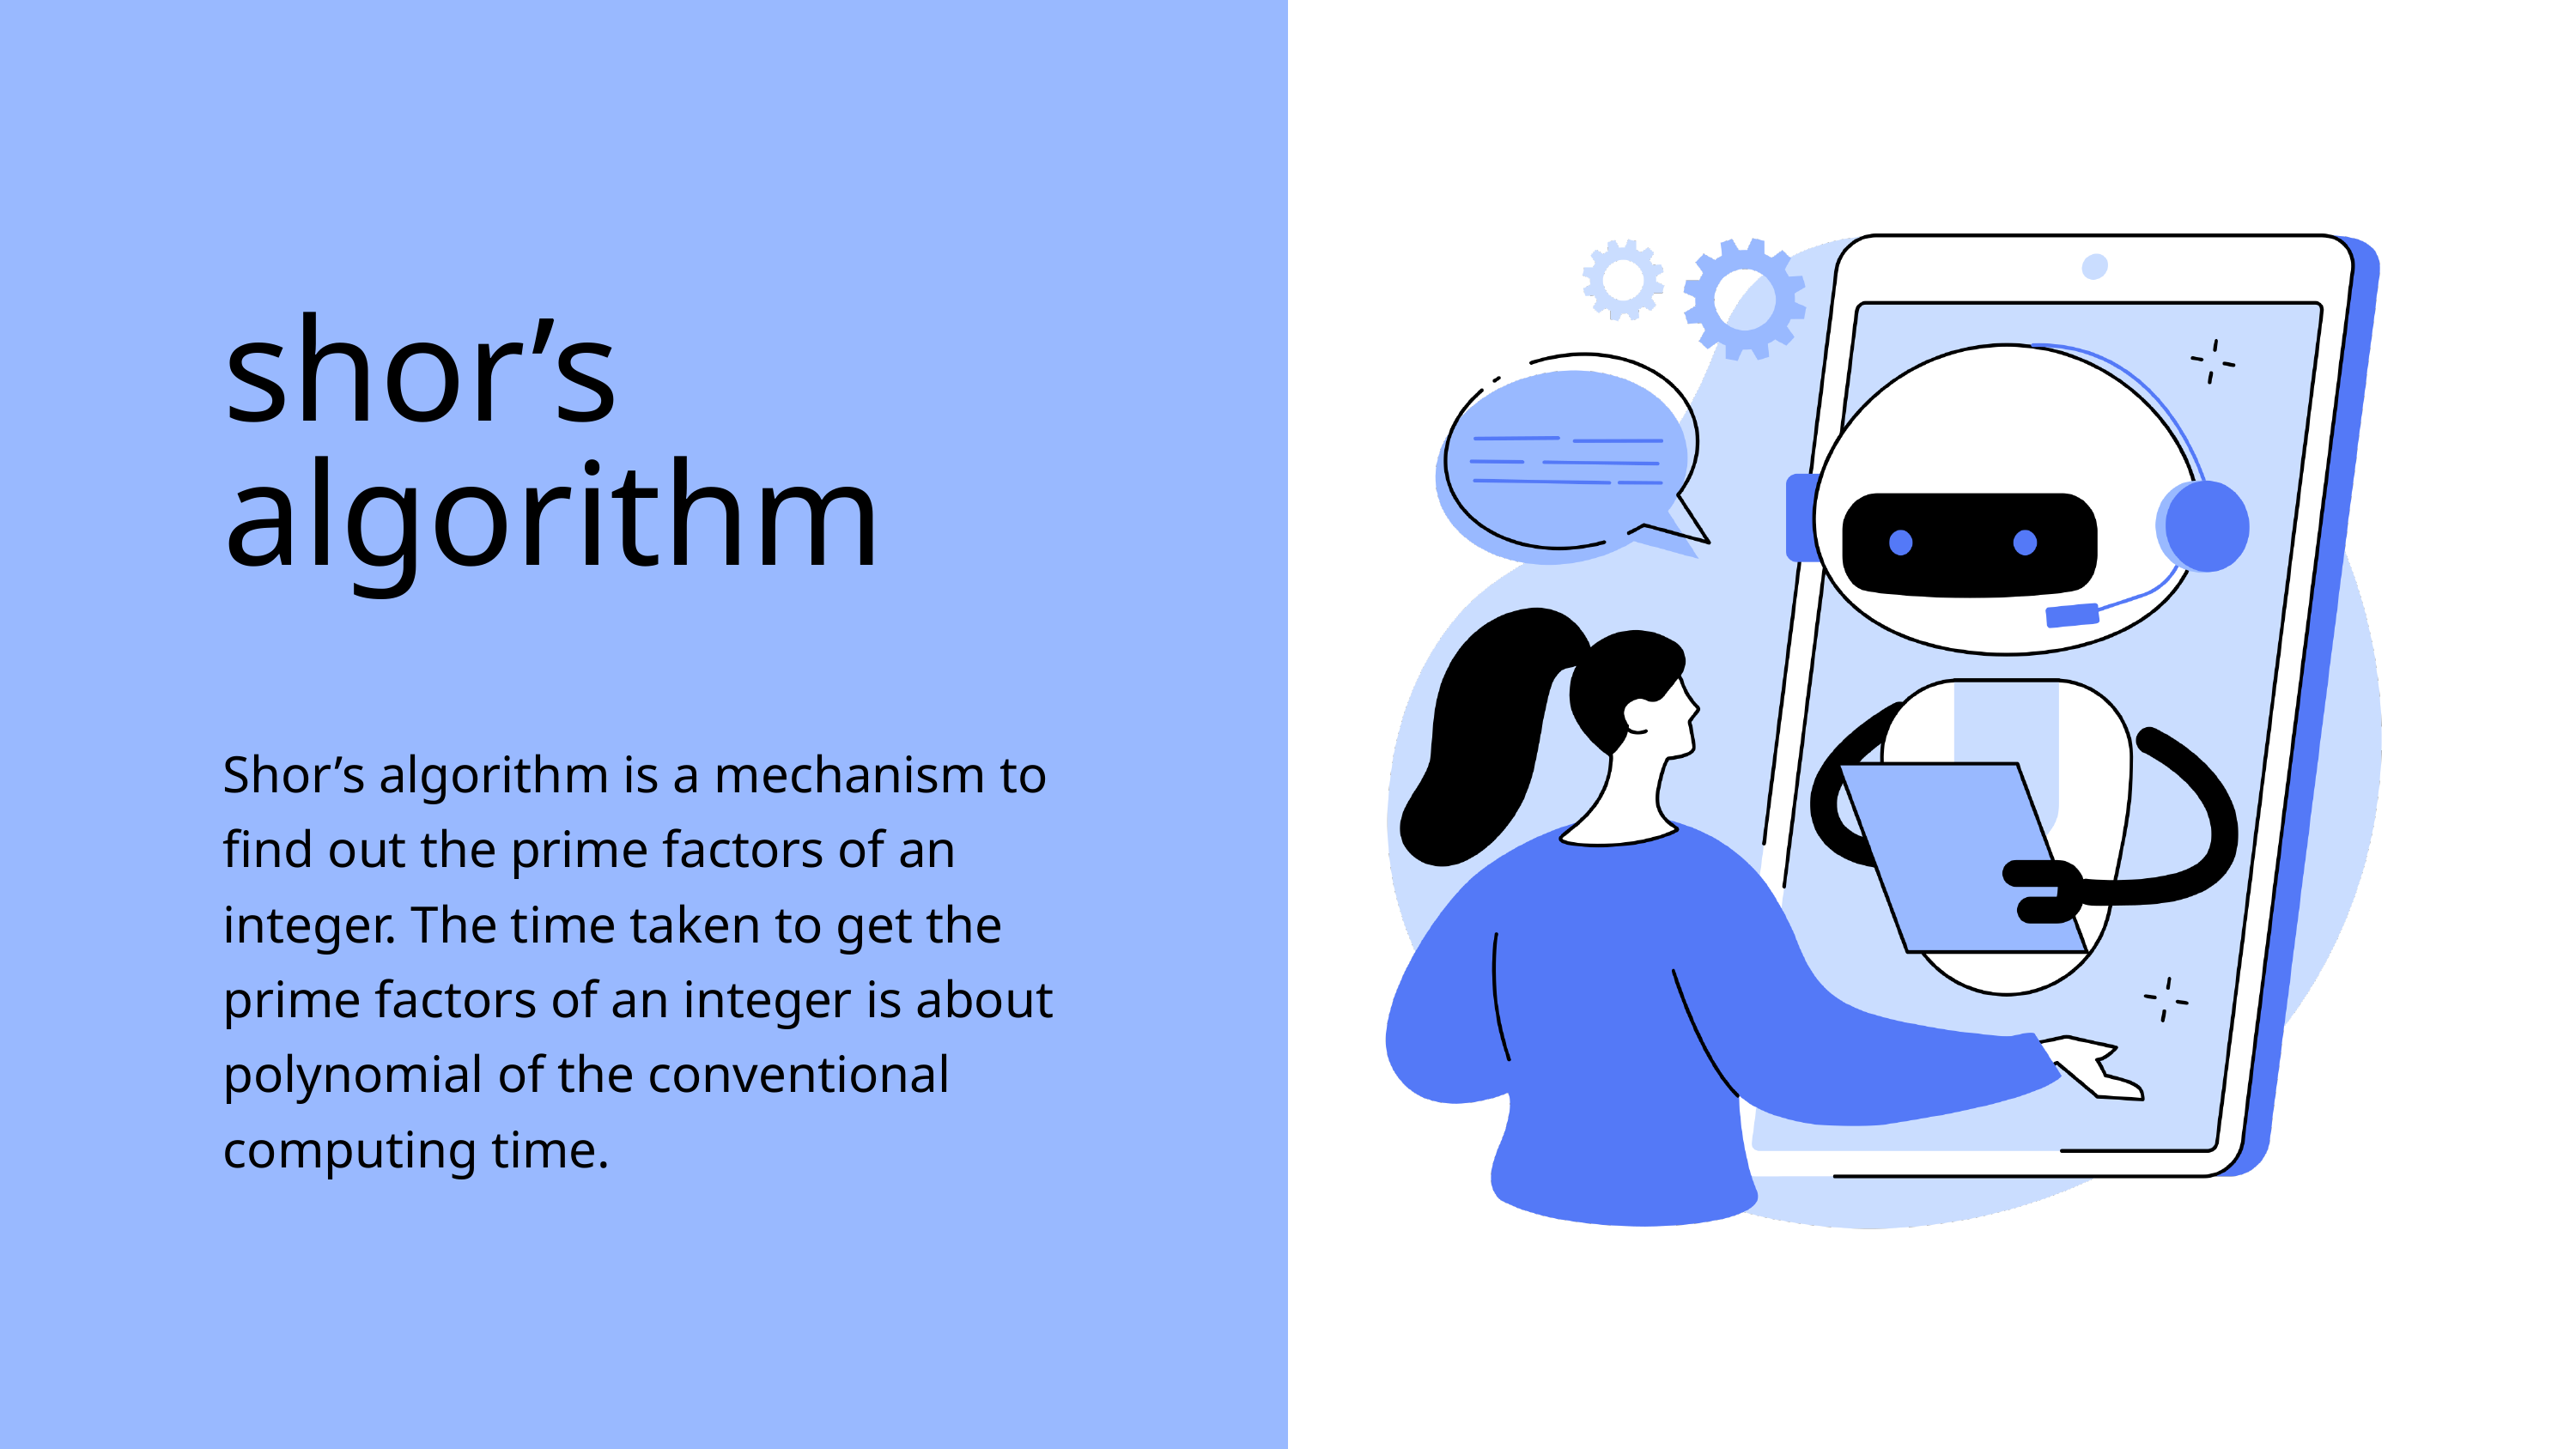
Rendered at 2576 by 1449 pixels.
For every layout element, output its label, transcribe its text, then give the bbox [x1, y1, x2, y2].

text_box Shor’s algorithm is a mechanism to find out the prime factors of an integer. The time taken to get the prime factors of an integer is about polynomial of the conventional computing time. [222, 727, 1085, 1179]
text_box shor’s algorithm [222, 305, 1085, 595]
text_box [1287, 0, 2576, 1449]
